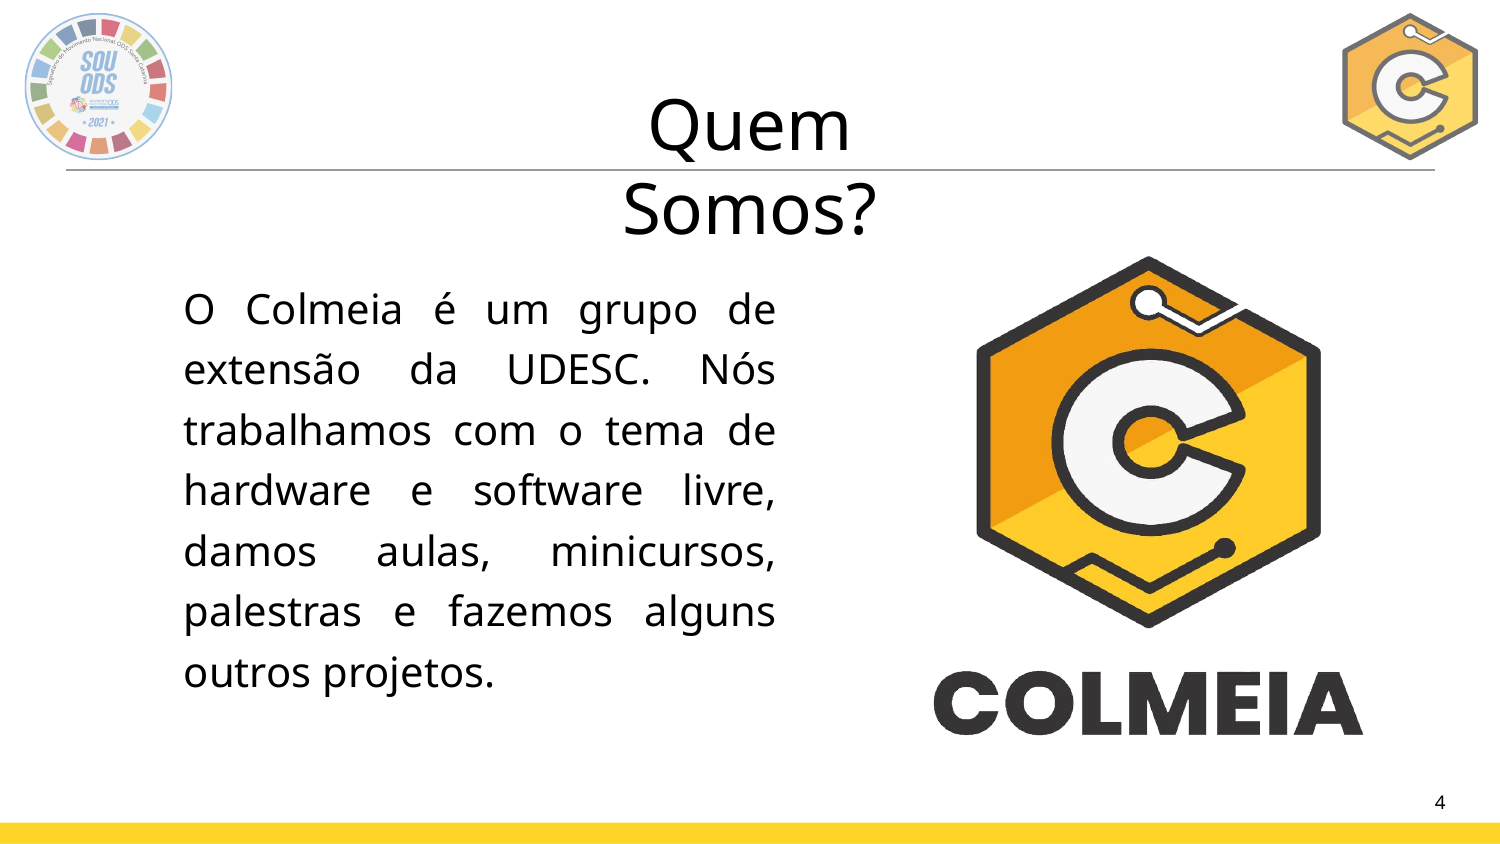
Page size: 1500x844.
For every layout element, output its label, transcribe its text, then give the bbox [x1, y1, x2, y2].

picture [885, 221, 1409, 777]
text_box O Colmeia é um grupo de extensão da UDESC. Nós trabalhamos com o tema de hardware e software livre, damos aulas, minicursos, palestras e fazemos alguns outros projetos. [101, 234, 859, 744]
text_box Quem Somos? [498, 64, 1001, 137]
slide_number ‹#› [1415, 795, 1451, 822]
text_box [0, 822, 1500, 844]
